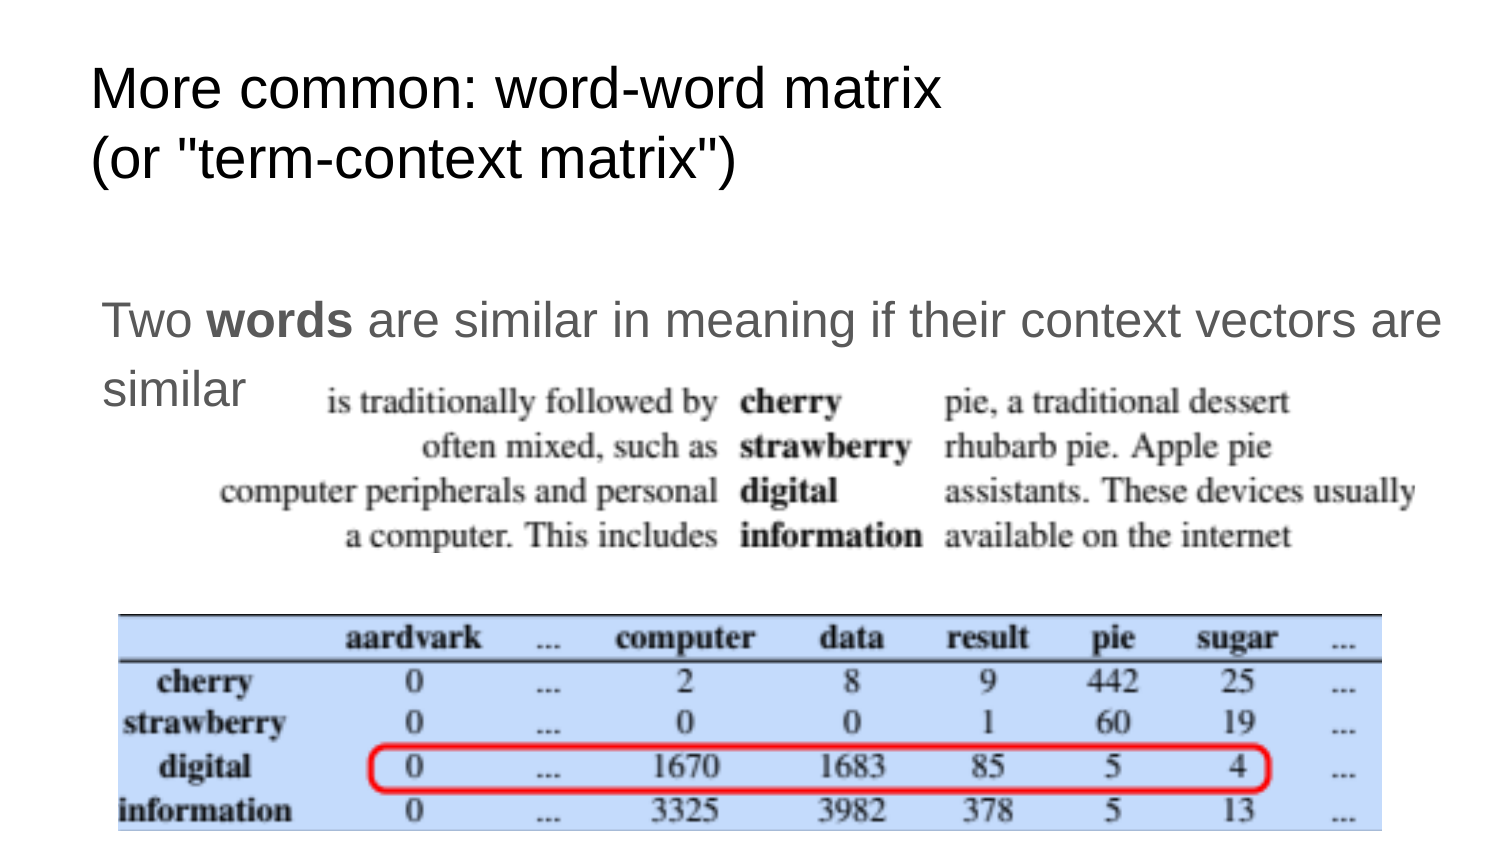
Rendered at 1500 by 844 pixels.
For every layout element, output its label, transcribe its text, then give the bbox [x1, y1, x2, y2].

picture [117, 614, 1383, 832]
picture [215, 383, 1416, 554]
list Two words are similar in meaning if their context vectors are similar [85, 263, 1482, 674]
title More common: word-word matrix (or "term-context matrix") [75, 35, 1294, 214]
